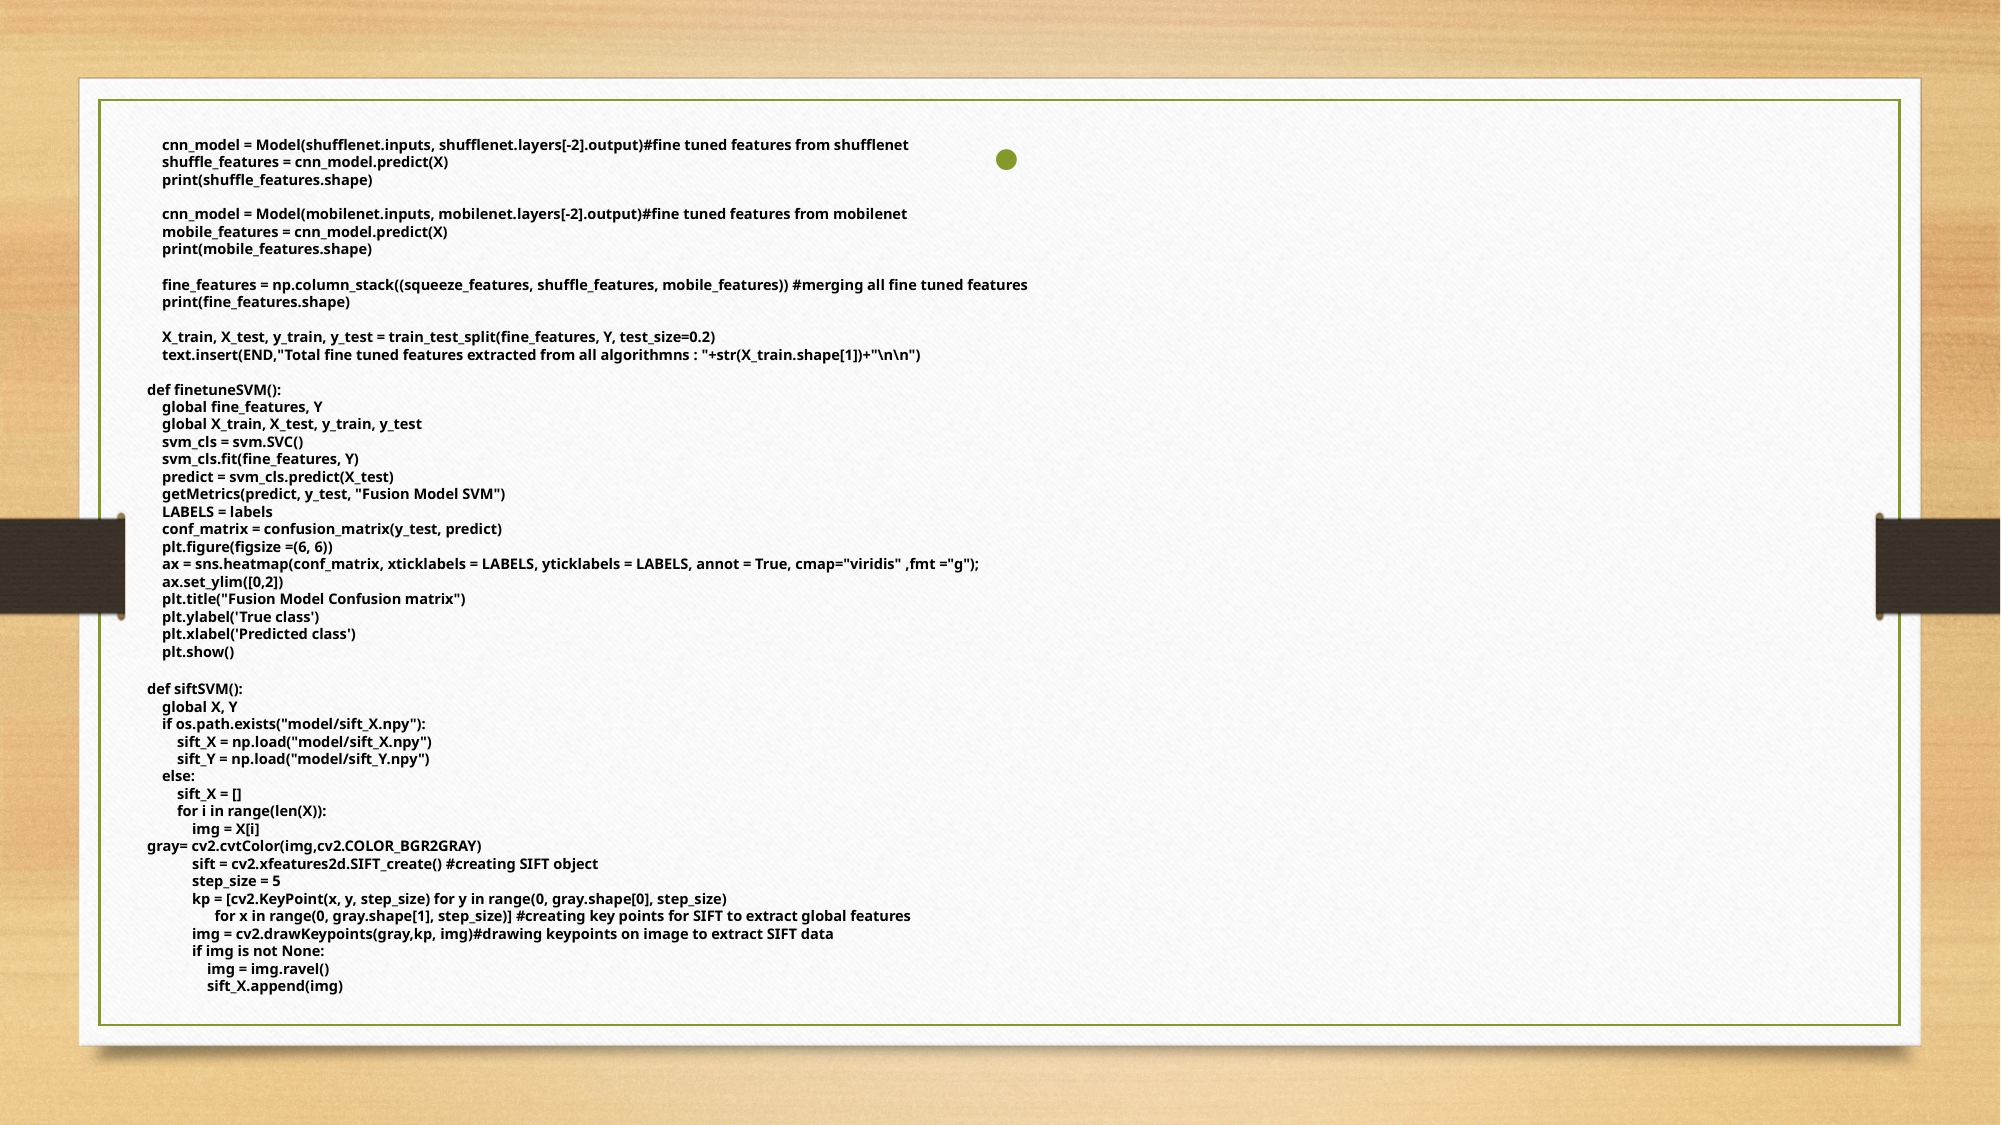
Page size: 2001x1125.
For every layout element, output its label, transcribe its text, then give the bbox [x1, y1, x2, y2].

list [978, 110, 2000, 916]
picture [0, 0, 2001, 1125]
text_box cnn_model = Model(shufflenet.inputs, shufflenet.layers[-2].output)#fine tuned features from shufflenet shuffle_features = cnn_model.predict(X) print(shuffle_features.shape) cnn_model = Model(mobilenet.inputs, mobilenet.layers[-2].output)#fine tuned features from mobilenet mobile_features = cnn_model.predict(X) print(mobile_features.shape) fine_features = np.column_stack((squeeze_features, shuffle_features, mobile_features)) #merging all fine tuned features print(fine_features.shape) X_train, X_test, y_train, y_test = train_test_split(fine_features, Y, test_size=0.2) text.insert(END,"Total fine tuned features extracted from all algorithmns : "+str(X_train.shape[1])+"\n\n") def finetuneSVM(): global fine_features, Y global X_train, X_test, y_train, y_test svm_cls = svm.SVC() svm_cls.fit(fine_features, Y) predict = svm_cls.predict(X_test) getMetrics(predict, y_test, "Fusion Model SVM") LABELS = labels conf_matrix = confusion_matrix(y_test, predict) plt.figure(figsize =(6, 6)) ax = sns.heatmap(conf_matrix, xticklabels = LABELS, yticklabels = LABELS, annot = True, cmap="viridis" ,fmt ="g"); ax.set_ylim([0,2]) plt.title("Fusion Model Confusion matrix") plt.ylabel('True class') plt.xlabel('Predicted class') plt.show() def siftSVM(): global X, Y if os.path.exists("model/sift_X.npy"): sift_X = np.load("model/sift_X.npy") sift_Y = np.load("model/sift_Y.npy") else: sift_X = [] for i in range(len(X)): img = X[i] gray= cv2.cvtColor(img,cv2.COLOR_BGR2GRAY) sift = cv2.xfeatures2d.SIFT_create() #creating SIFT object step_size = 5 kp = [cv2.KeyPoint(x, y, step_size) for y in range(0, gray.shape[0], step_size) for x in range(0, gray.shape[1], step_size)] #creating key points for SIFT to extract global features img = cv2.drawKeypoints(gray,kp, img)#drawing keypoints on image to extract SIFT data if img is not None: img = img.ravel() sift_X.append(img) [132, 110, 1915, 1085]
